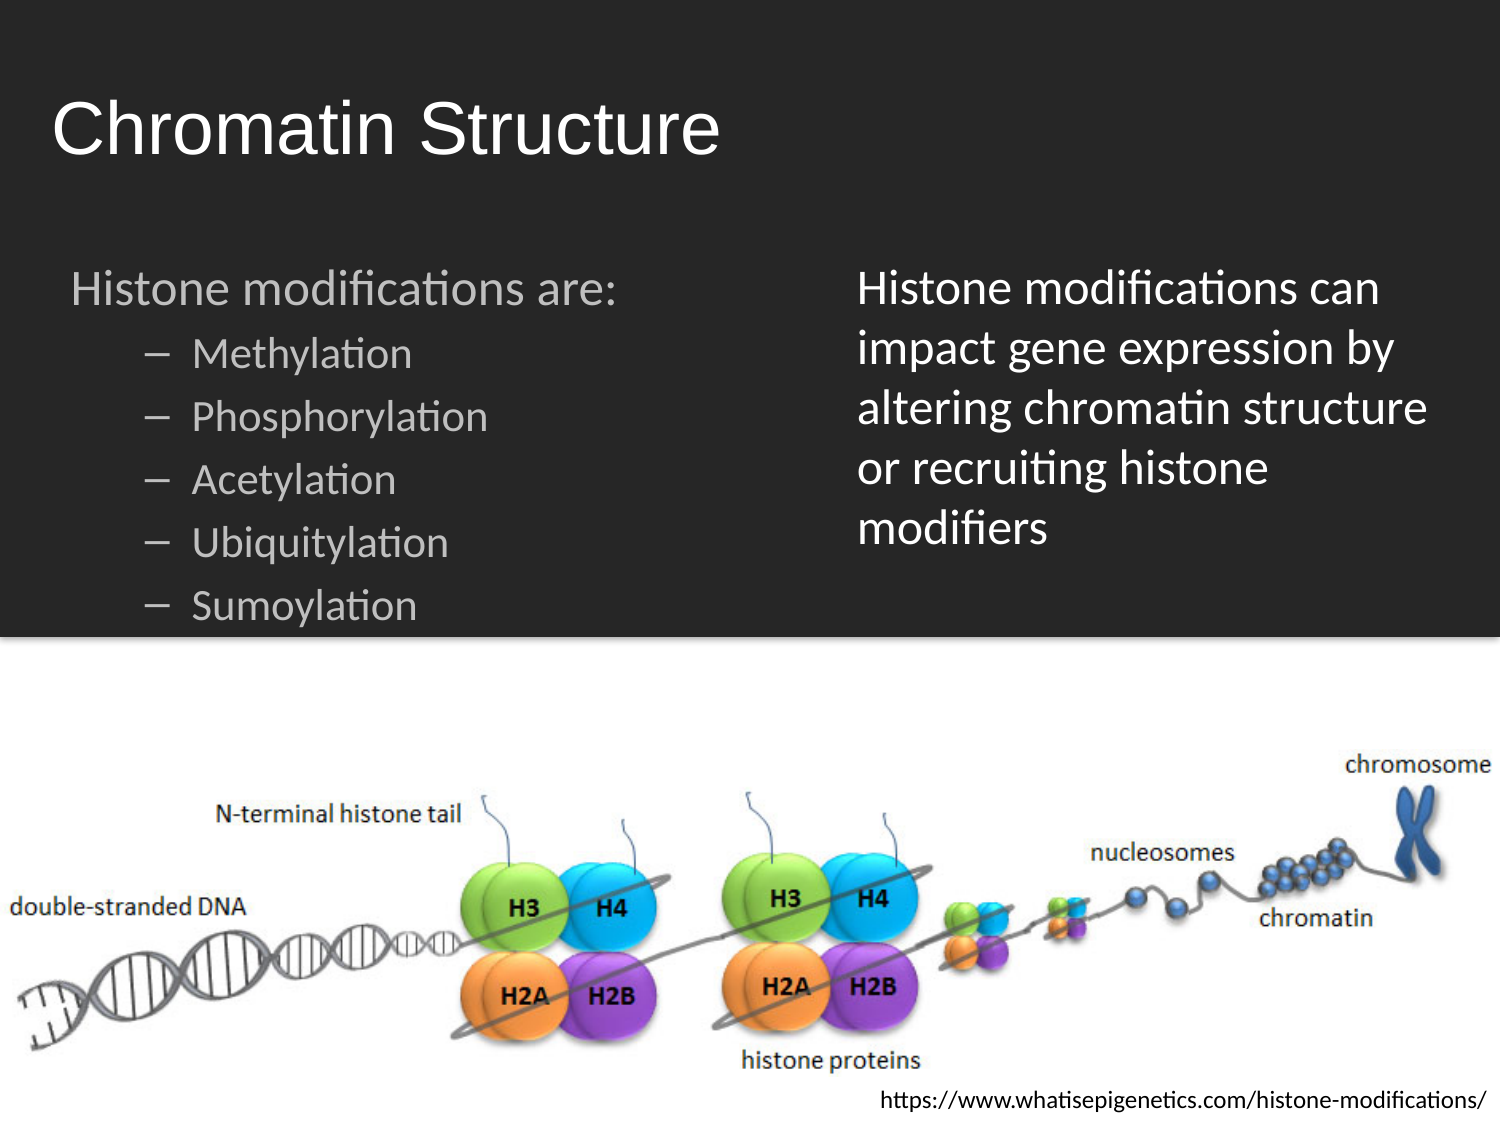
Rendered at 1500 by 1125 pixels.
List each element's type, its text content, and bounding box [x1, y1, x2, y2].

text_box Histone modifications can impact gene expression by altering chromatin structure or recruiting histone modifiers [842, 247, 1476, 562]
list Histone modifications are: Methylation Phosphorylation Acetylation Ubiquitylation Sumoylation [55, 246, 662, 637]
text_box [0, 0, 1500, 638]
text_box https://www.whatisepigenetics.com/histone-modifications/ [865, 1083, 1500, 1121]
title Chromatin Structure [36, 31, 1116, 219]
picture [0, 749, 1500, 1077]
